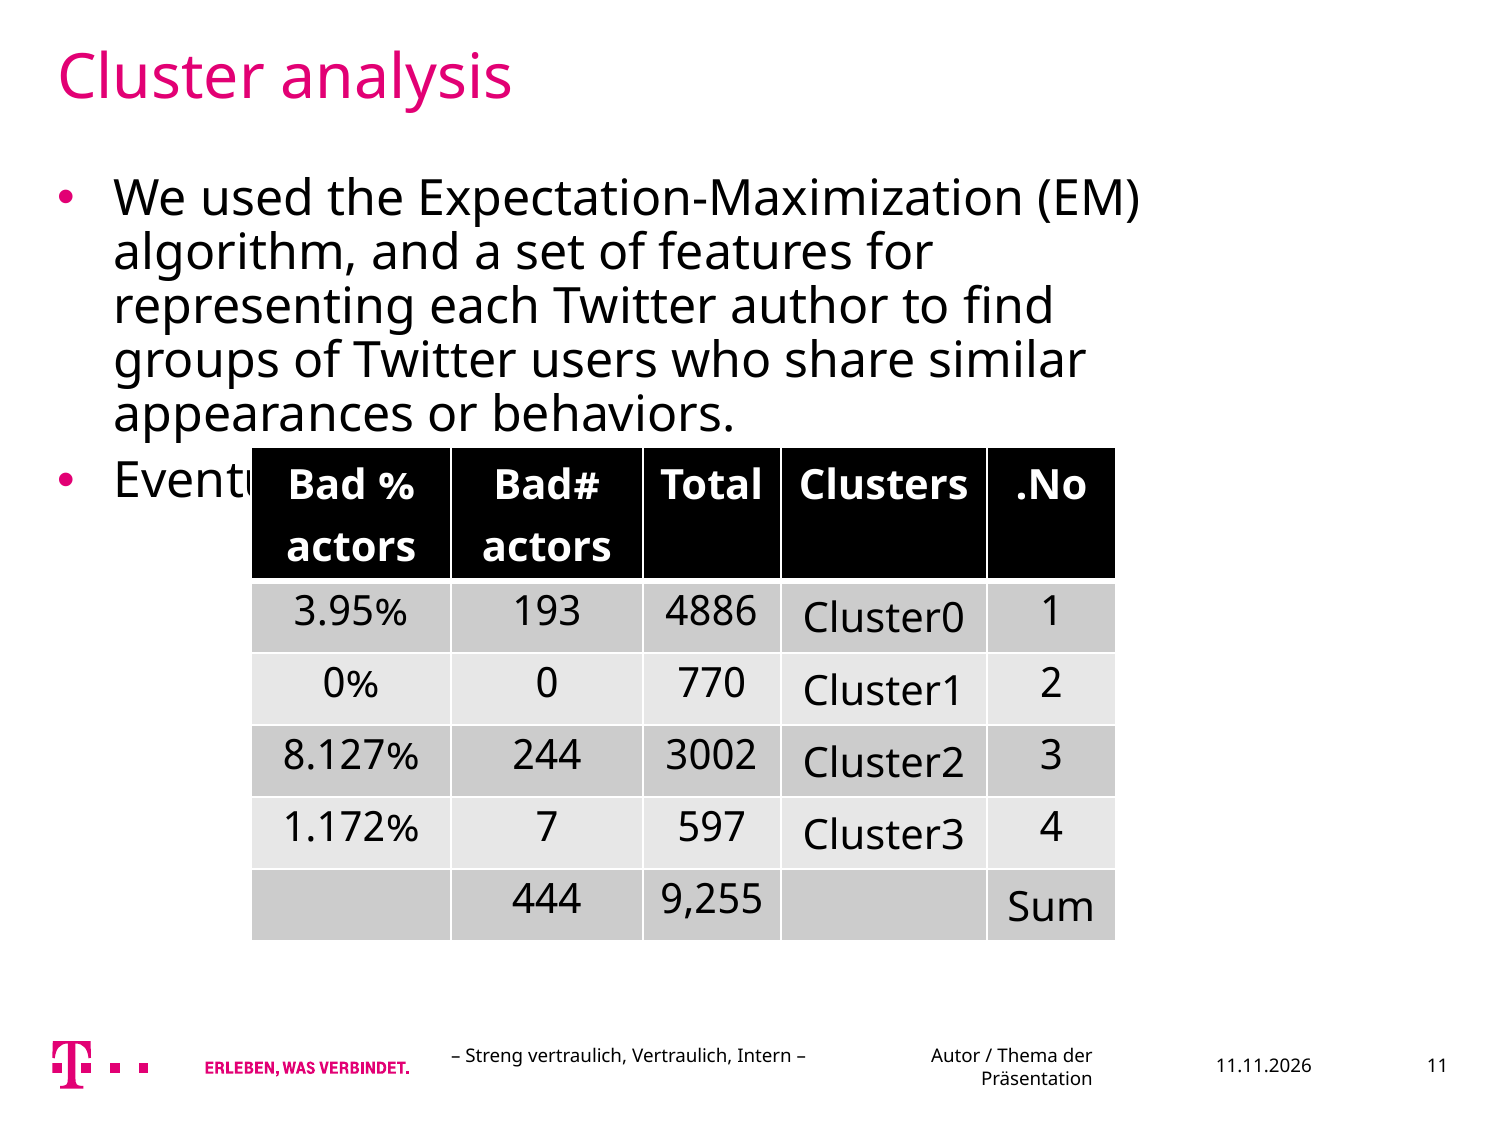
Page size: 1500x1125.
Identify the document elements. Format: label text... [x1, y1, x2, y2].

table_cell [252, 870, 450, 940]
table_cell Cluster1 [782, 654, 986, 724]
table_cell 3.95% [252, 584, 450, 652]
table_cell 7 [452, 798, 642, 868]
table_cell 0 [452, 654, 642, 724]
table_header Clusters [782, 448, 986, 578]
table_header Total [644, 448, 780, 578]
table_cell 4886 [644, 584, 780, 652]
table_cell Cluster0 [782, 584, 986, 652]
table_cell 3 [988, 726, 1115, 796]
table_cell 9,255 [644, 870, 780, 940]
footer – Streng vertraulich, Vertraulich, Intern – Autor / Thema der Präsentation [419, 1055, 1093, 1078]
table_cell 193 [452, 584, 642, 652]
table_cell 1 [988, 584, 1115, 652]
table_header #Bad actors [452, 448, 642, 578]
table_cell 4 [988, 798, 1115, 868]
table_cell 2 [988, 654, 1115, 724]
table_cell 3002 [644, 726, 780, 796]
text_box Cluster analysis [42, 37, 1500, 106]
table_cell Cluster3 [782, 798, 986, 868]
slide_number 11 [1401, 1055, 1449, 1078]
table_cell 770 [644, 654, 780, 724]
table_cell Cluster2 [782, 726, 986, 796]
table_cell 0% [252, 654, 450, 724]
table_header % Bad actors [252, 448, 450, 578]
table_cell [782, 870, 986, 940]
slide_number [1116, 1055, 1401, 1078]
table_cell 8.127% [252, 726, 450, 796]
table_cell 244 [452, 726, 642, 796]
text_box We used the Expectation-Maximization (EM) algorithm, and a set of features for representing each Twitter author to find groups of Twitter users who share similar appearances or behaviors. Eventually, we were able to find 4 clusters: [42, 165, 1245, 448]
table_header No. [988, 448, 1115, 578]
table_cell 444 [452, 870, 642, 940]
table_cell 597 [644, 798, 780, 868]
table_cell Sum [988, 870, 1115, 940]
table_cell 1.172% [252, 798, 450, 868]
